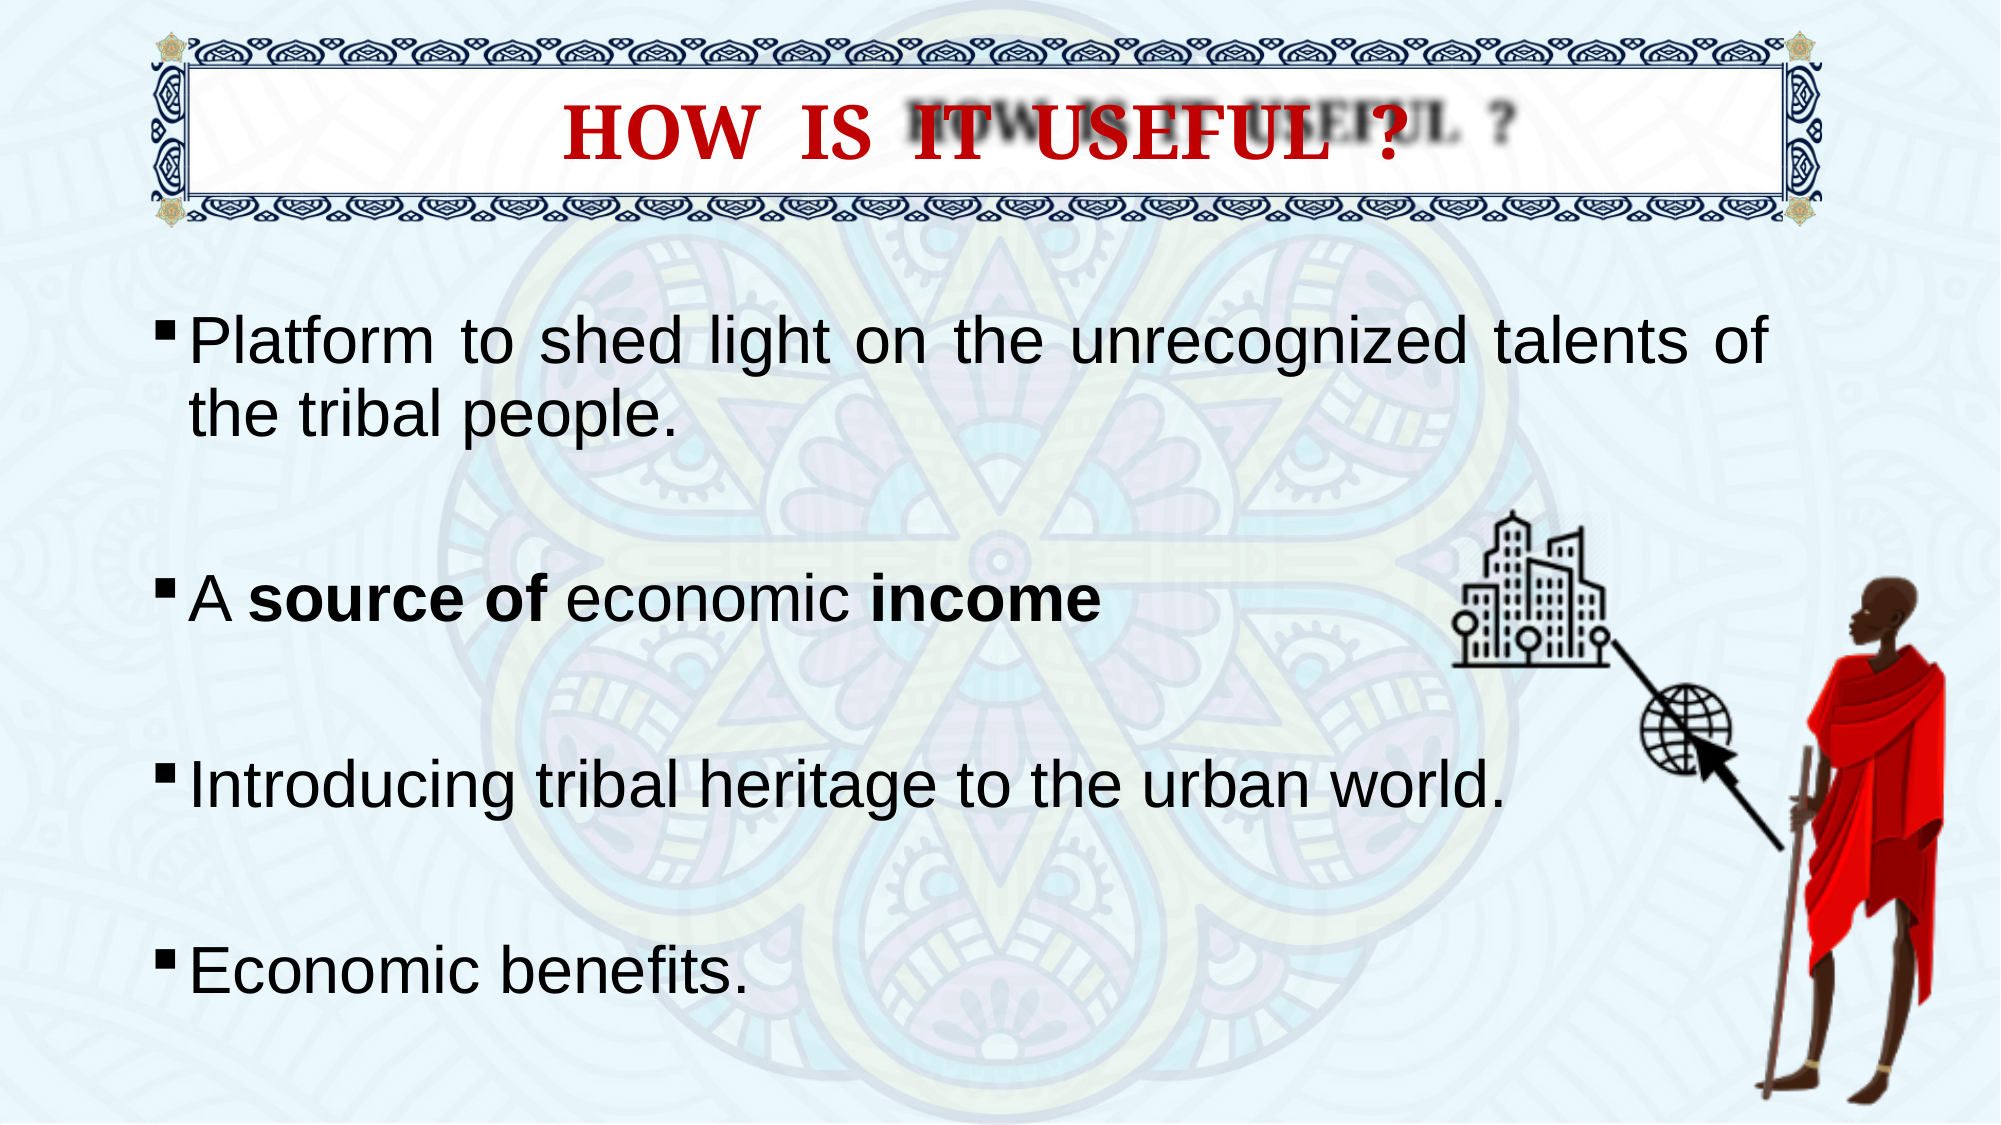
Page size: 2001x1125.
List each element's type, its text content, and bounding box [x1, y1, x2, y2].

text_box Platform to shed light on the unrecognized talents of the tribal people. A source of economic income Introducing tribal heritage to the urban world. Economic benefits. [135, 298, 1149, 1125]
text_box HOW IS IT USEFUL ? [189, 60, 1786, 184]
picture [0, 0, 2001, 1125]
